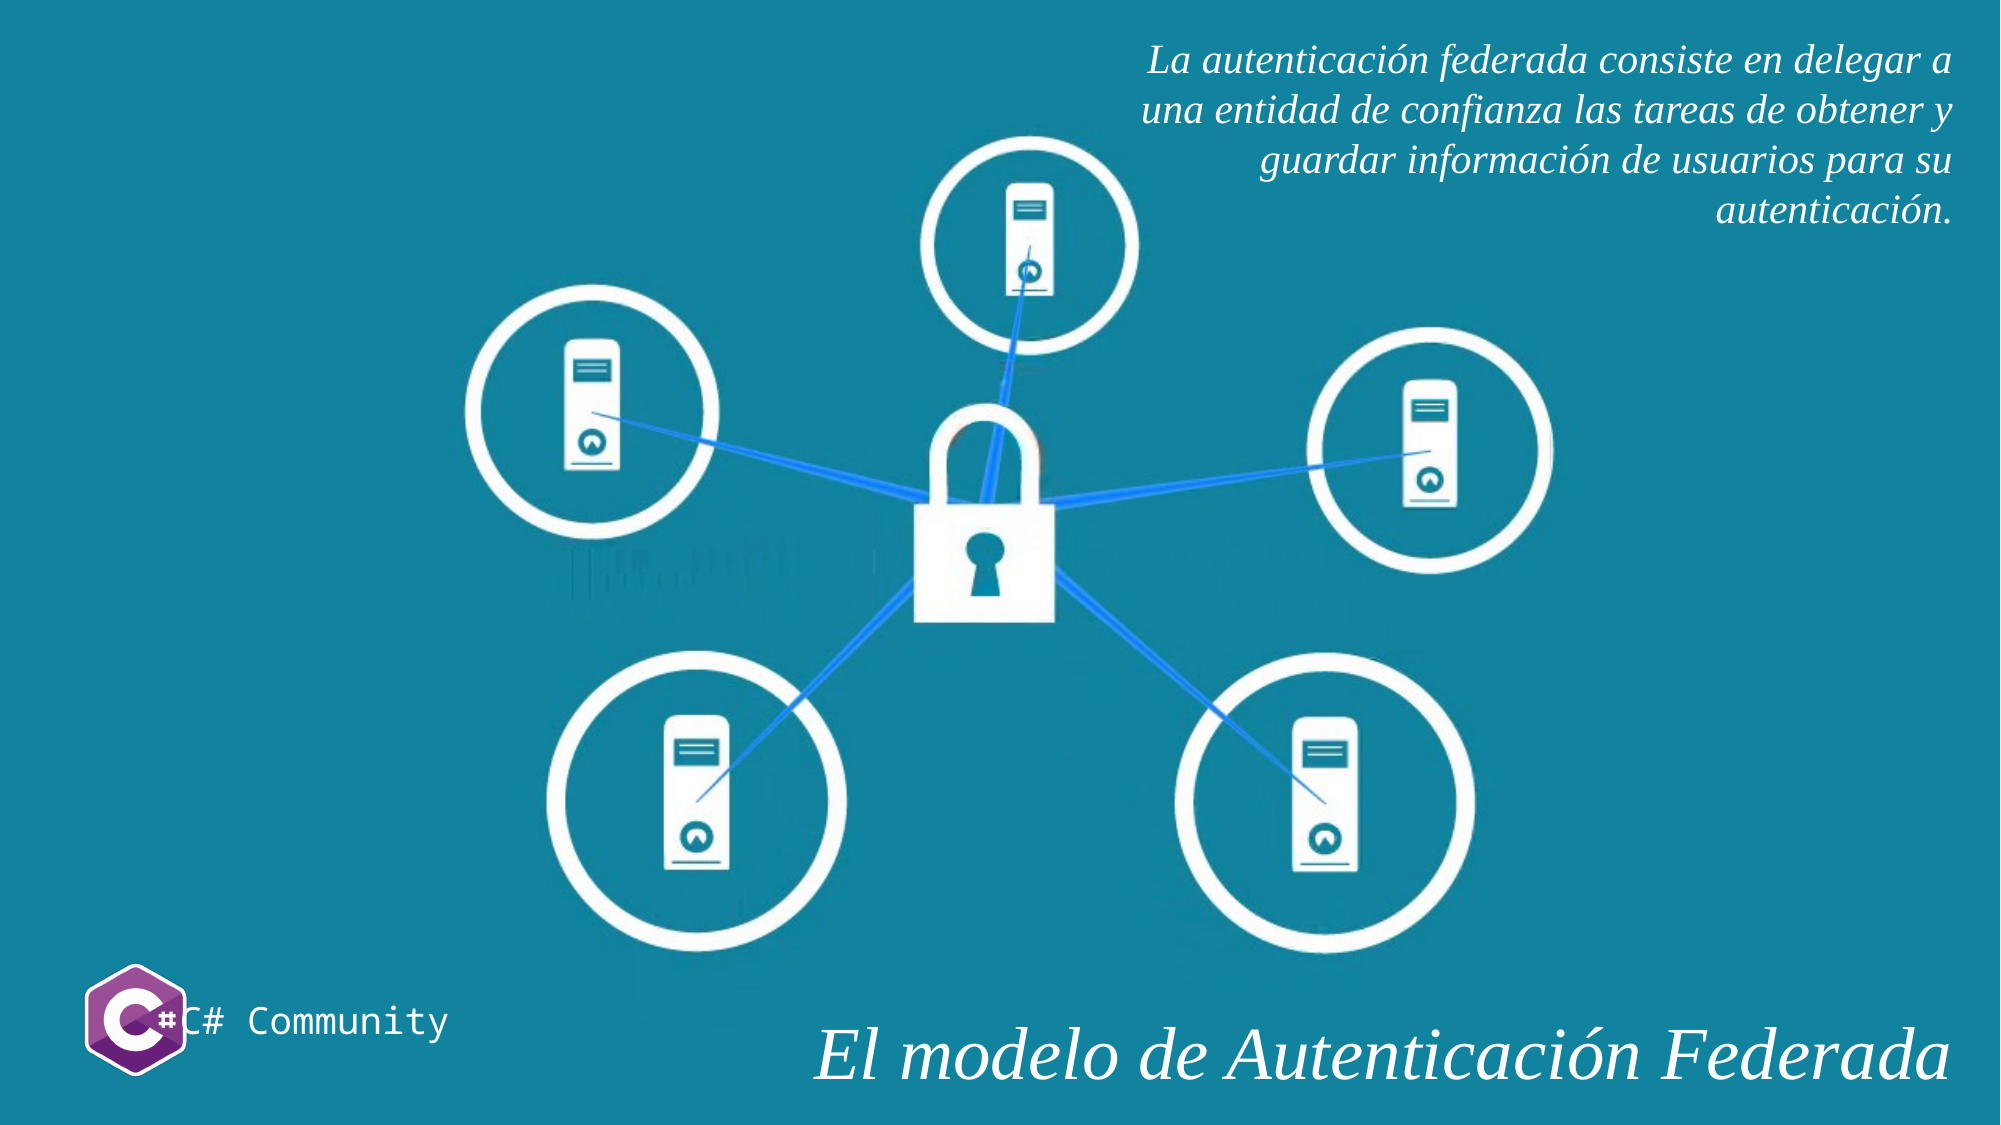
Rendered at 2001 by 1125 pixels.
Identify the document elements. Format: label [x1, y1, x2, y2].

picture [0, 0, 2000, 1125]
text_box [74, 959, 455, 1081]
